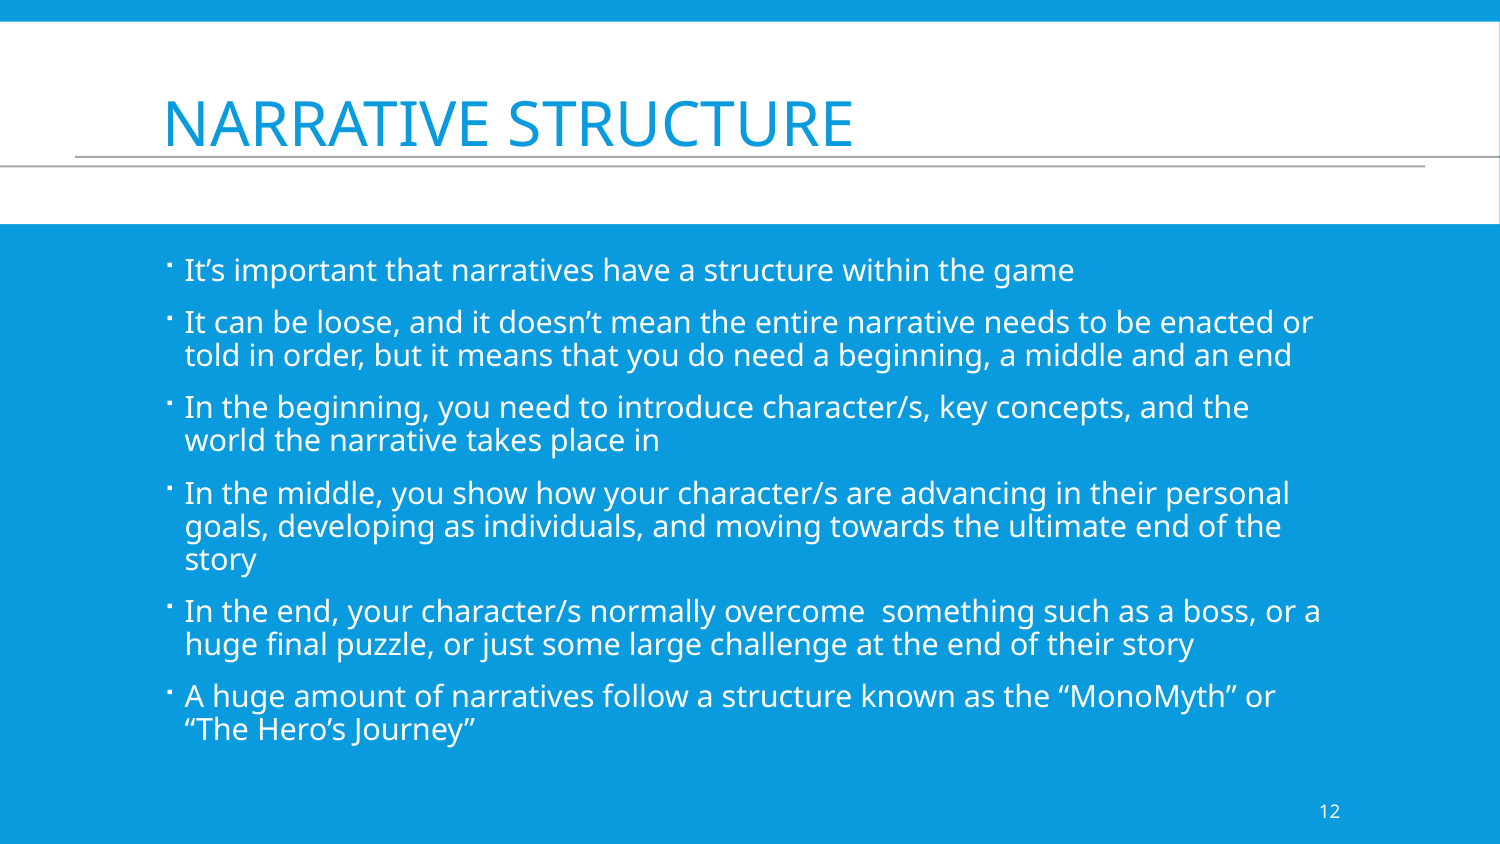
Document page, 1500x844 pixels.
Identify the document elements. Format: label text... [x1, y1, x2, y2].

title Narrative structure [147, 34, 1352, 221]
list It’s important that narratives have a structure within the game It can be loose, and it doesn’t mean the entire narrative needs to be enacted or told in order, but it means that you do need a beginning, a middle and an end In the beginning, you need to introduce character/s, key concepts, and the world the narrative takes place in In the middle, you show how your character/s are advancing in their personal goals, developing as individuals, and moving towards the ultimate end of the story In the end, your character/s normally overcome something such as a boss, or a huge final puzzle, or just some large challenge at the end of their story A huge amount of narratives follow a structure known as the “MonoMyth” or “The Hero’s Journey” [147, 247, 1352, 765]
slide_number 12 [1311, 790, 1428, 836]
